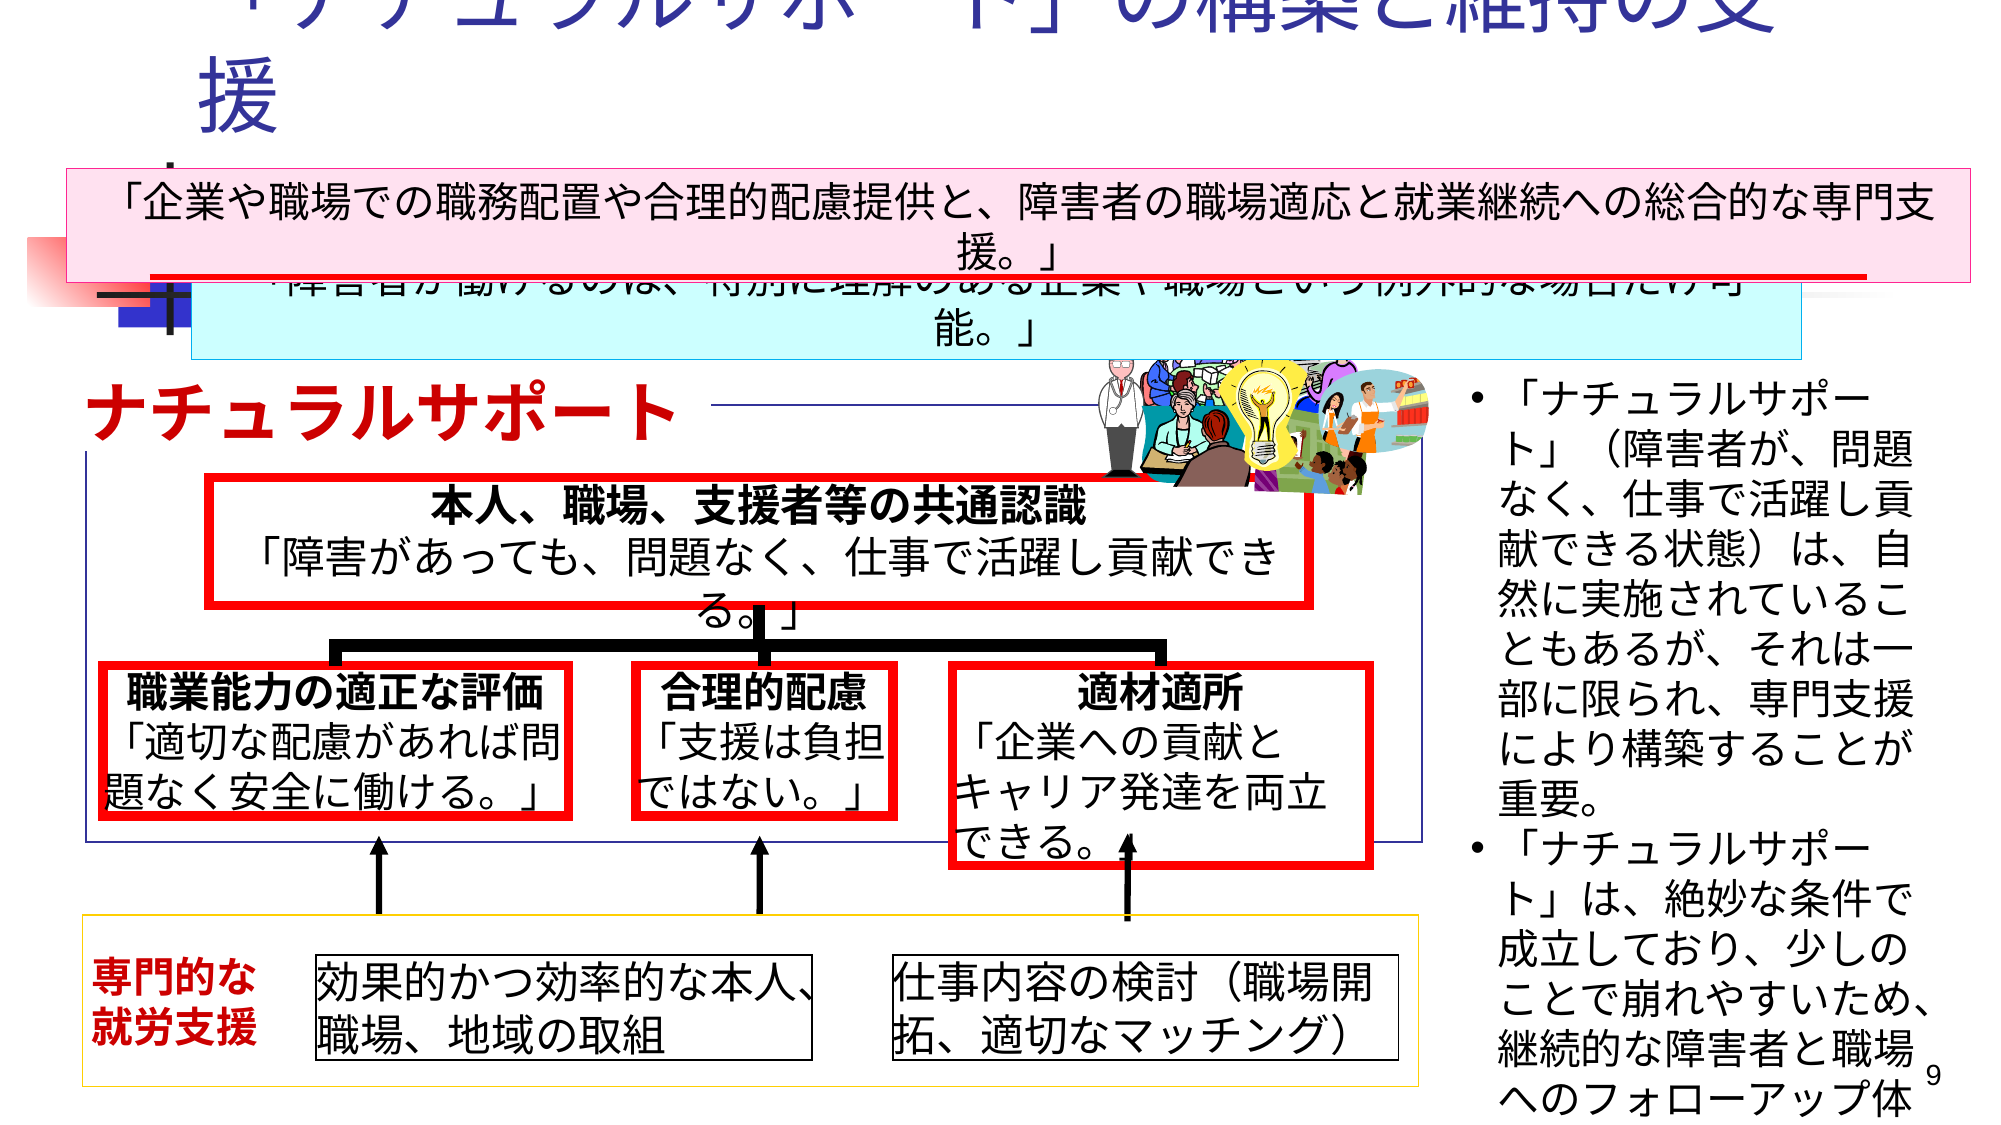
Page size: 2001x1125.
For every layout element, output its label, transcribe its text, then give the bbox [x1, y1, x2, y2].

text_box [582, 405, 1083, 477]
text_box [731, 632, 793, 639]
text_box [1088, 315, 1430, 502]
text_box [86, 451, 511, 843]
text_box [765, 606, 924, 642]
text_box 職業能力の適正な評価 「適切な配慮があれば問題なく安全に働ける。」 [103, 665, 511, 816]
text_box 本人、職場、支援者等の共通認識 「障害があっても、問題なく、仕事で活躍し貢献できる。」 [582, 477, 924, 606]
text_box 本人、職場、支援者等の共通認識 「障害があっても、問題なく、仕事で活躍し貢献できる。」 [208, 477, 511, 606]
text_box [995, 510, 1422, 843]
text_box 本人、職場、支援者等の共通認識 「障害があっても、問題なく、仕事で活躍し貢献できる。」 [995, 477, 1310, 606]
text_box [378, 833, 1128, 922]
text_box 合理的配慮 「支援は負担ではない。」 [635, 665, 893, 816]
text_box [582, 606, 753, 642]
title 「ナチュラルサポート」の構築と維持の支援 [181, 29, 1867, 151]
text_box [516, 423, 578, 831]
text_box [582, 654, 924, 831]
text_box 「障害者が働けるのは、特別に理解のある企業や職場という例外的な場合だけ可能。」 [191, 289, 1802, 360]
text_box ナチュラルサポート [82, 370, 711, 451]
text_box 専門的な就労支援 [91, 950, 285, 1051]
text_box 「企業や職場での職務配置や合理的配慮提供と、障害者の職場適応と就業継続への総合的な専門支援。」 [66, 168, 1971, 283]
text_box [82, 914, 1419, 1087]
text_box 「ナチュラルサポート」（障害者が、問題なく、仕事で活躍し貢献できる状態）は、自然に実施されていることもあるが、それは一部に限られ、専門支援により構築することが重要。 「ナチュラルサポート」は、絶妙な条件で成立しており、少しのことで崩れやすいため、継続的な障害者と職場へのフォローアップ体制が不可欠。 [1453, 365, 1965, 1125]
text_box 適材適所 「企業への貢献とキャリア発達を両立できる。」 [995, 665, 1370, 866]
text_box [929, 434, 991, 831]
